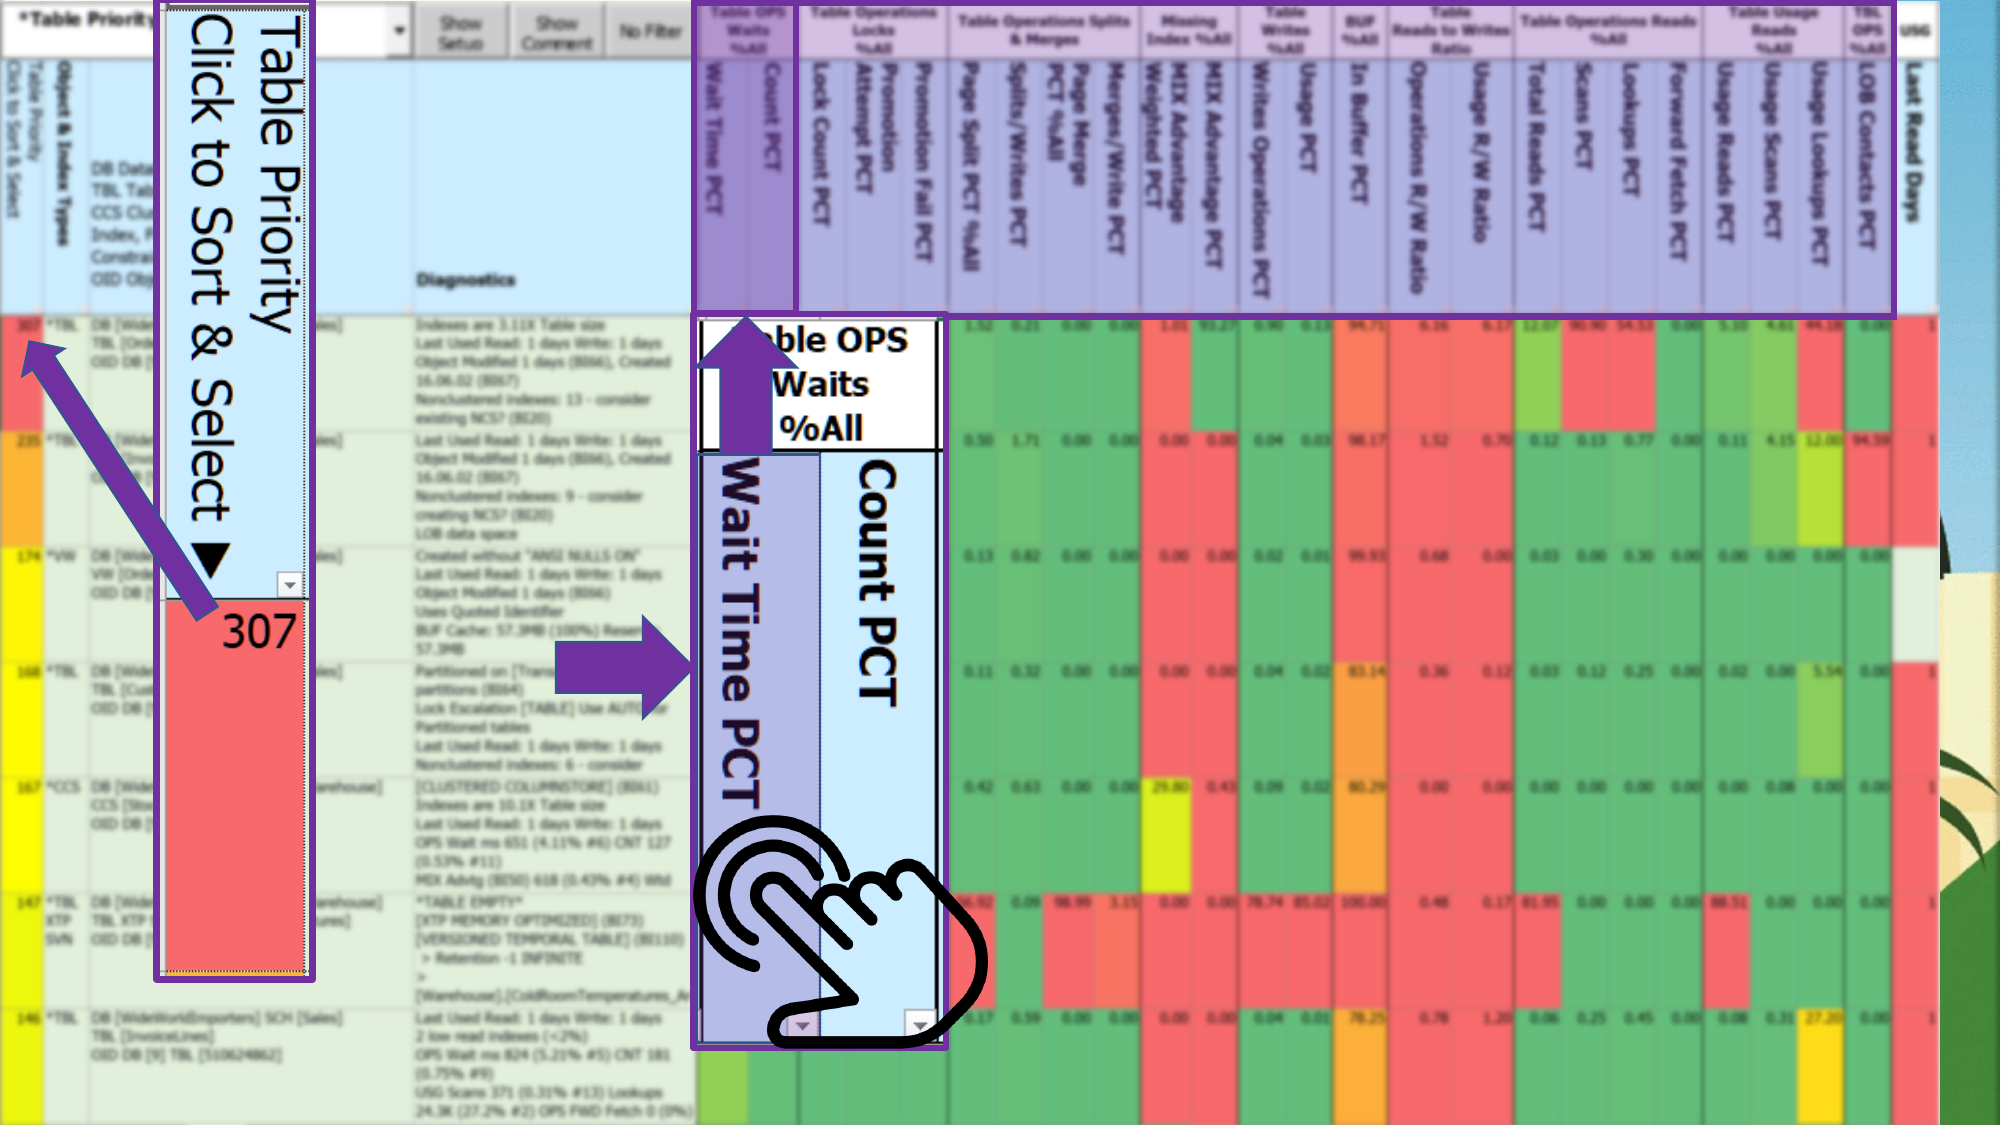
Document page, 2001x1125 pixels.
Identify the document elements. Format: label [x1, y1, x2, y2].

text_box [797, 2, 1895, 317]
text_box [554, 613, 690, 721]
text_box [20, 340, 159, 565]
picture [0, 0, 2001, 1125]
picture [159, 2, 310, 977]
text_box [693, 0, 797, 314]
